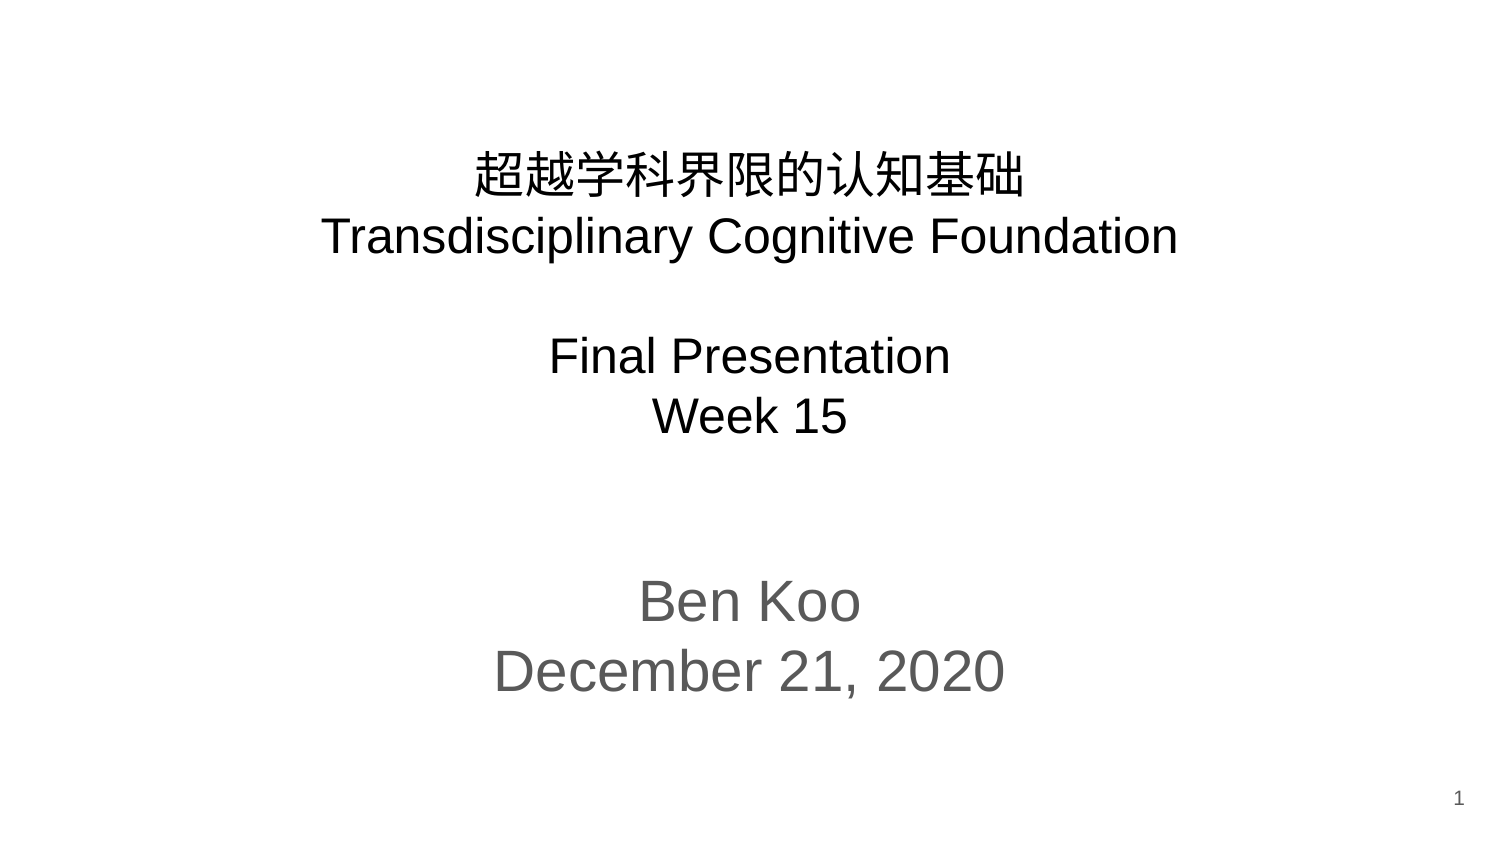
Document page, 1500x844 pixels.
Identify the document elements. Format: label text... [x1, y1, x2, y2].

subtitle Ben Koo December 21, 2020 [51, 548, 1449, 766]
slide_number 1 [1389, 764, 1480, 830]
title 超越学科界限的认知基础 Transdisciplinary Cognitive Foundation Final Presentation Week 15 [51, 53, 1449, 459]
